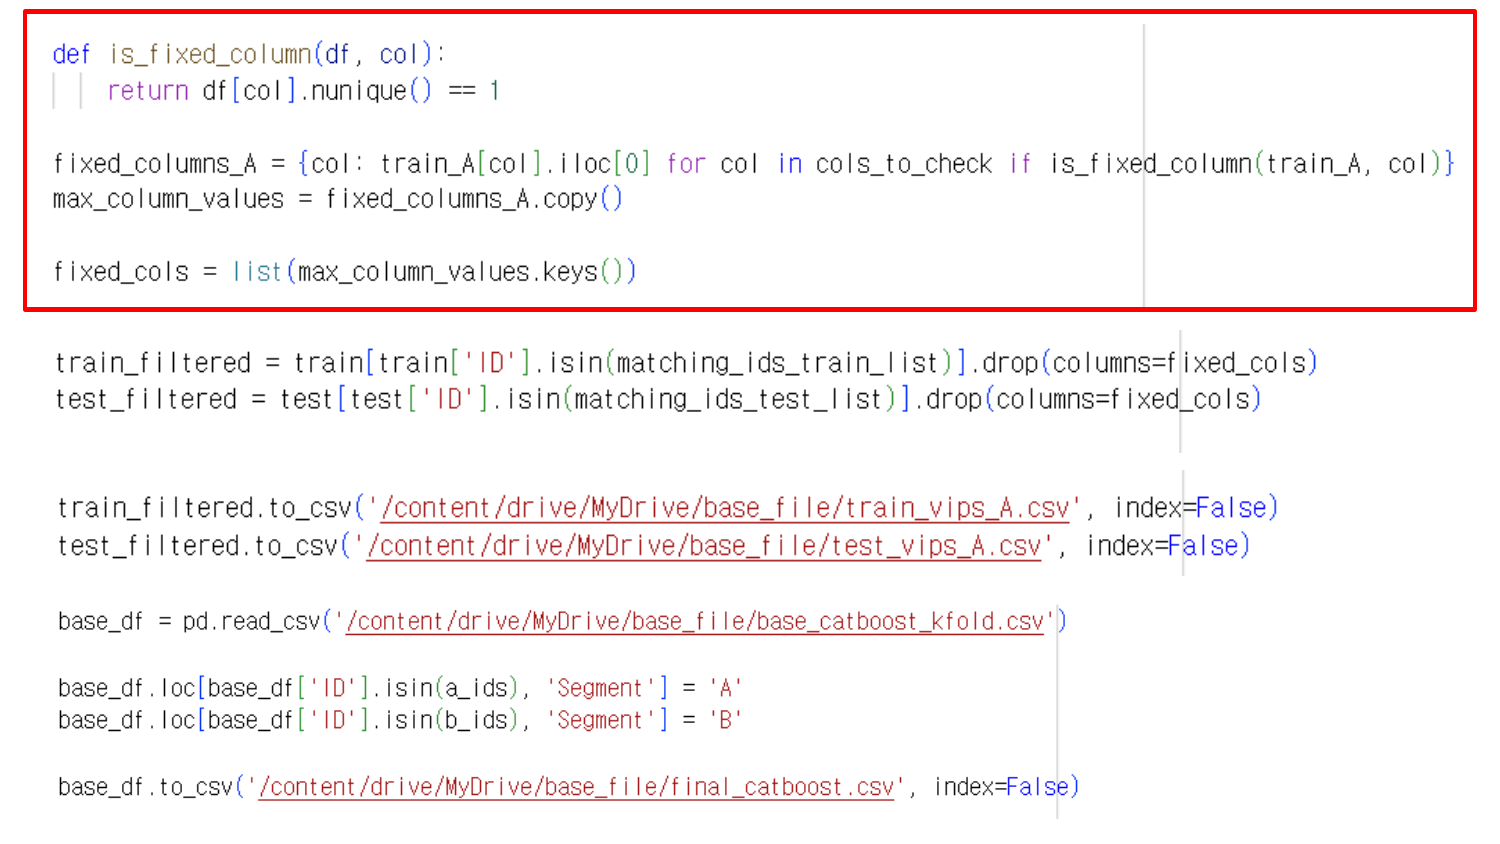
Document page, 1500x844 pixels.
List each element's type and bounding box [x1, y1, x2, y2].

picture [41, 595, 1101, 819]
picture [11, 329, 1375, 453]
picture [24, 24, 1476, 310]
picture [16, 470, 1392, 576]
text_box [24, 11, 1475, 24]
